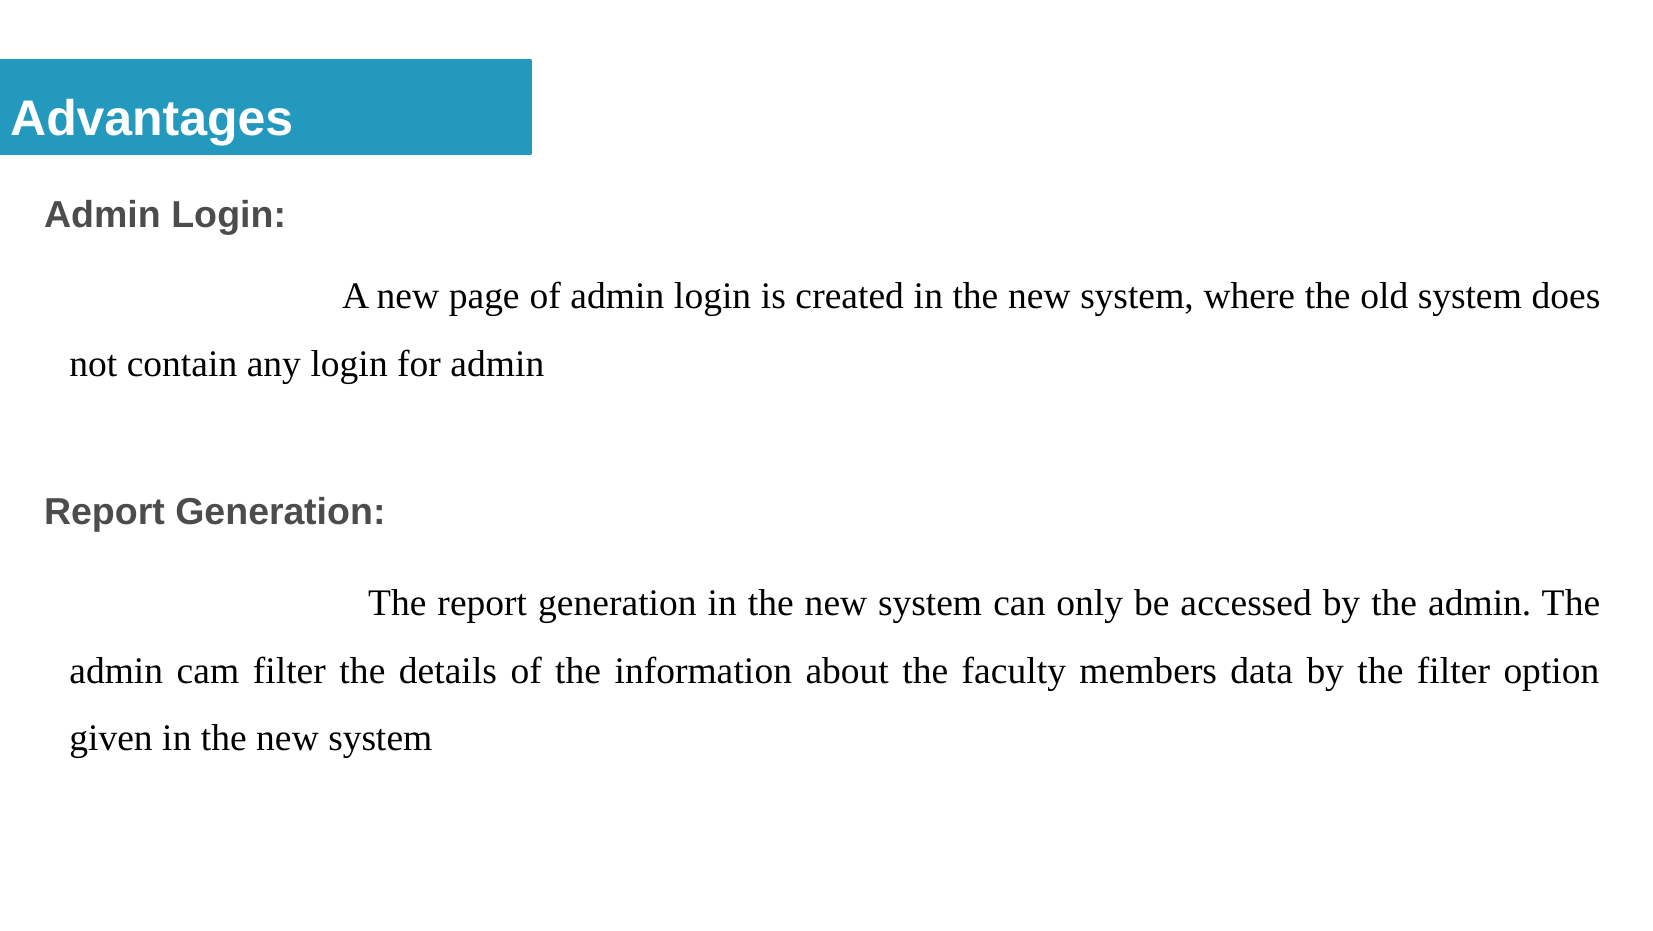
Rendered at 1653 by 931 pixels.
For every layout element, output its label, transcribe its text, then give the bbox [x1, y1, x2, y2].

text_box Advantages [10, 67, 518, 156]
text_box A new page of admin login is created in the new system, where the old system does not contain any login for admin [54, 241, 1618, 480]
text_box Admin Login: [29, 177, 827, 242]
text_box The report generation in the new system can only be accessed by the admin. The admin cam filter the details of the information about the faculty members data by the filter option given in the new system [54, 548, 1618, 854]
text_box Report Generation: [29, 473, 827, 538]
